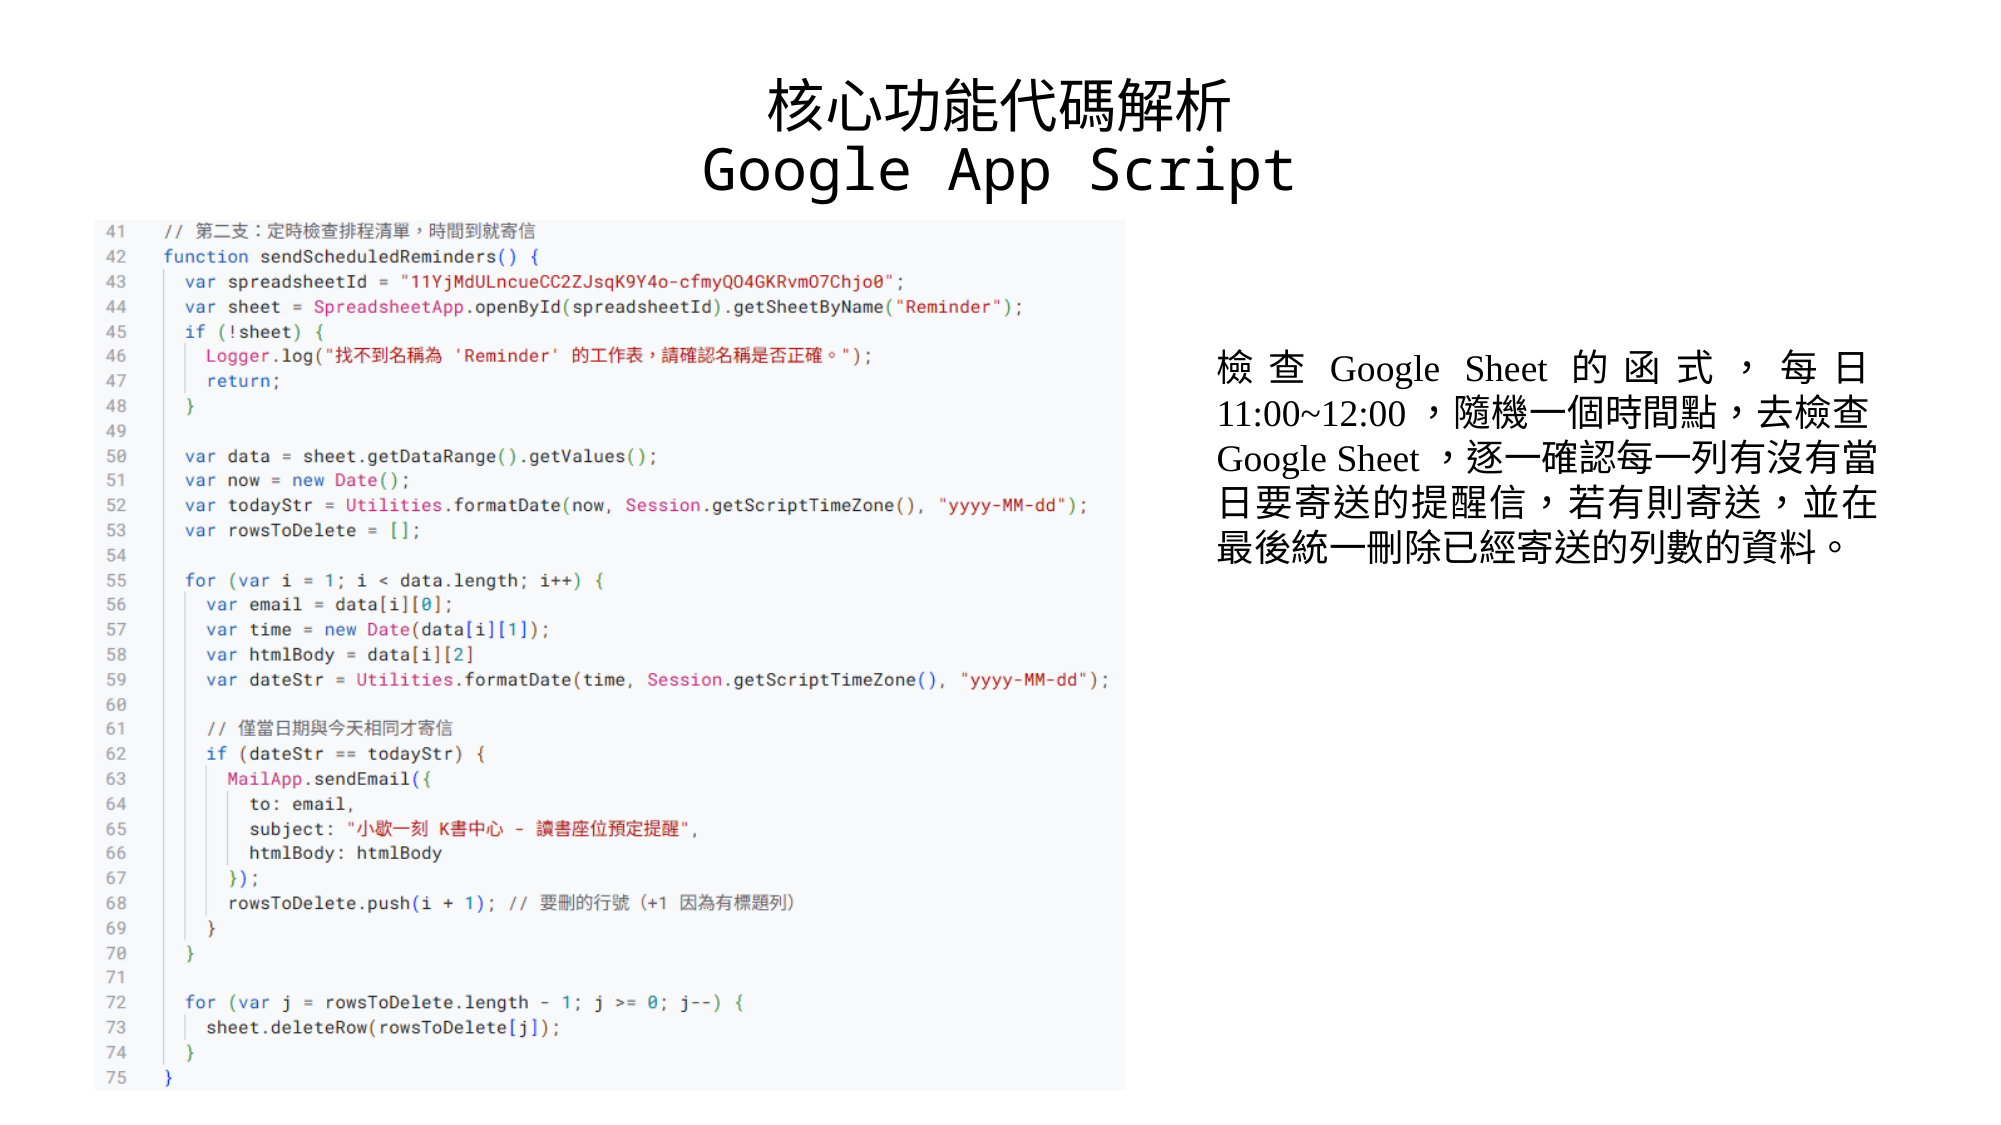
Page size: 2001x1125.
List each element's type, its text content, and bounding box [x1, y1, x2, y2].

text_box 檢查Google Sheet的函式，每日11:00~12:00，隨機一個時間點，去檢查Google Sheet，逐一確認每一列有沒有當日要寄送的提醒信，若有則寄送，並在最後統一刪除已經寄送的列數的資料。 [1201, 336, 1894, 577]
title 核心功能代碼解析 Google App Script [137, 59, 1863, 221]
picture [93, 220, 1126, 1090]
